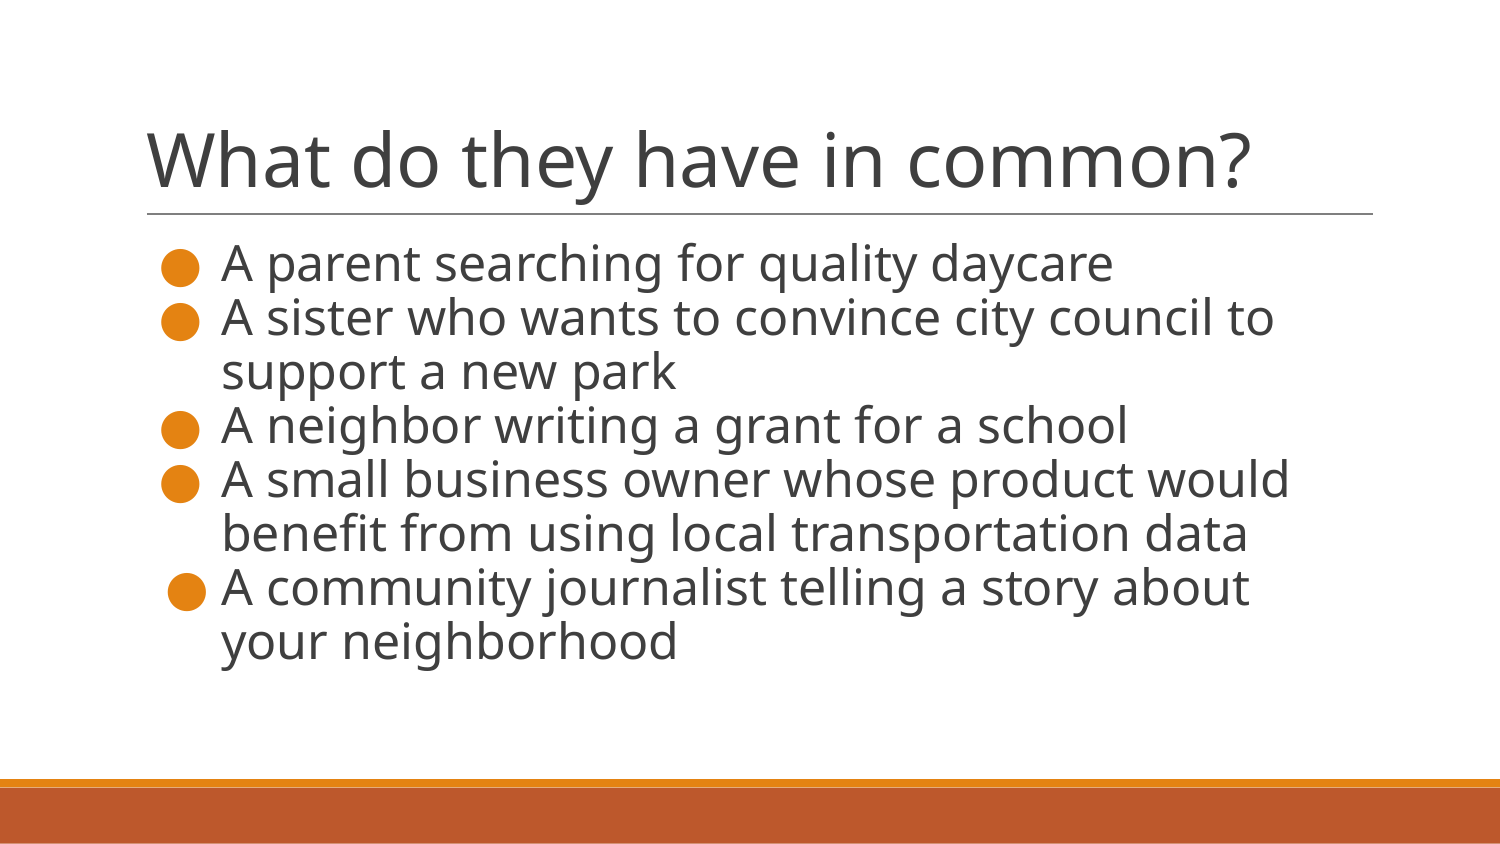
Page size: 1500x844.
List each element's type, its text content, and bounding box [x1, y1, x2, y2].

title What do they have in common? [135, 35, 1373, 214]
list A parent searching for quality daycare A sister who wants to convince city council to support a new park A neighbor writing a grant for a school A small business owner whose product would benefit from using local transportation data A community journalist telling a story about your neighborhood [135, 227, 1373, 723]
